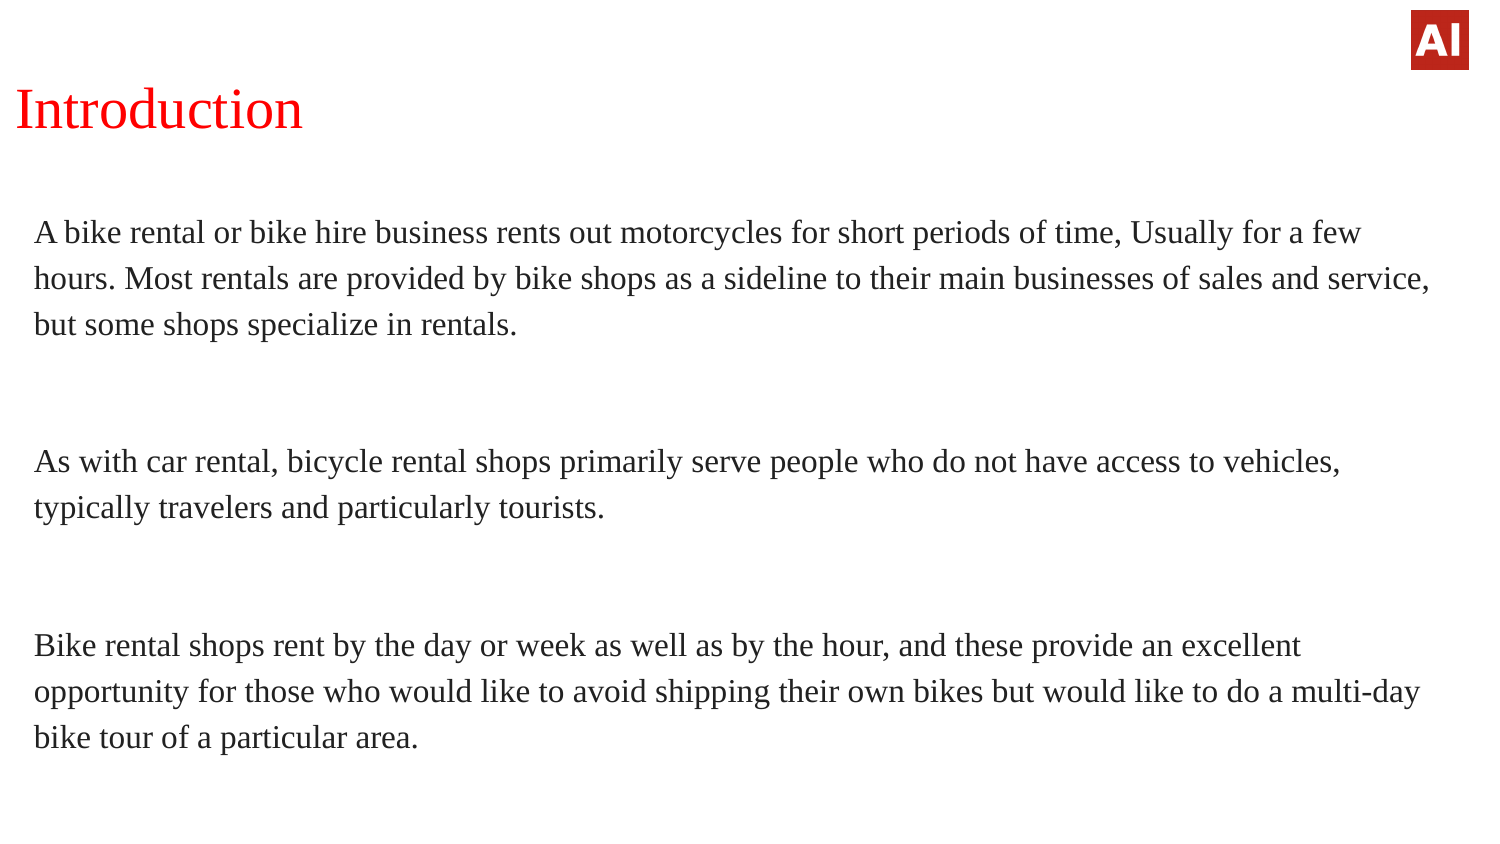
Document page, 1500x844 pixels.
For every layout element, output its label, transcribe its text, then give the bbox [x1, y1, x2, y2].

title Introduction [0, 55, 1449, 150]
picture [1411, 10, 1469, 70]
list A bike rental or bike hire business rents out motorcycles for short periods of time, Usually for a few hours. Most rentals are provided by bike shops as a sideline to their main businesses of sales and service, but some shops specialize in rentals. As with car rental, bicycle rental shops primarily serve people who do not have access to vehicles, typically travelers and particularly tourists. Bike rental shops rent by the day or week as well as by the hour, and these provide an excellent opportunity for those who would like to avoid shipping their own bikes but would like to do a multi-day bike tour of a particular area. [0, 189, 1449, 750]
